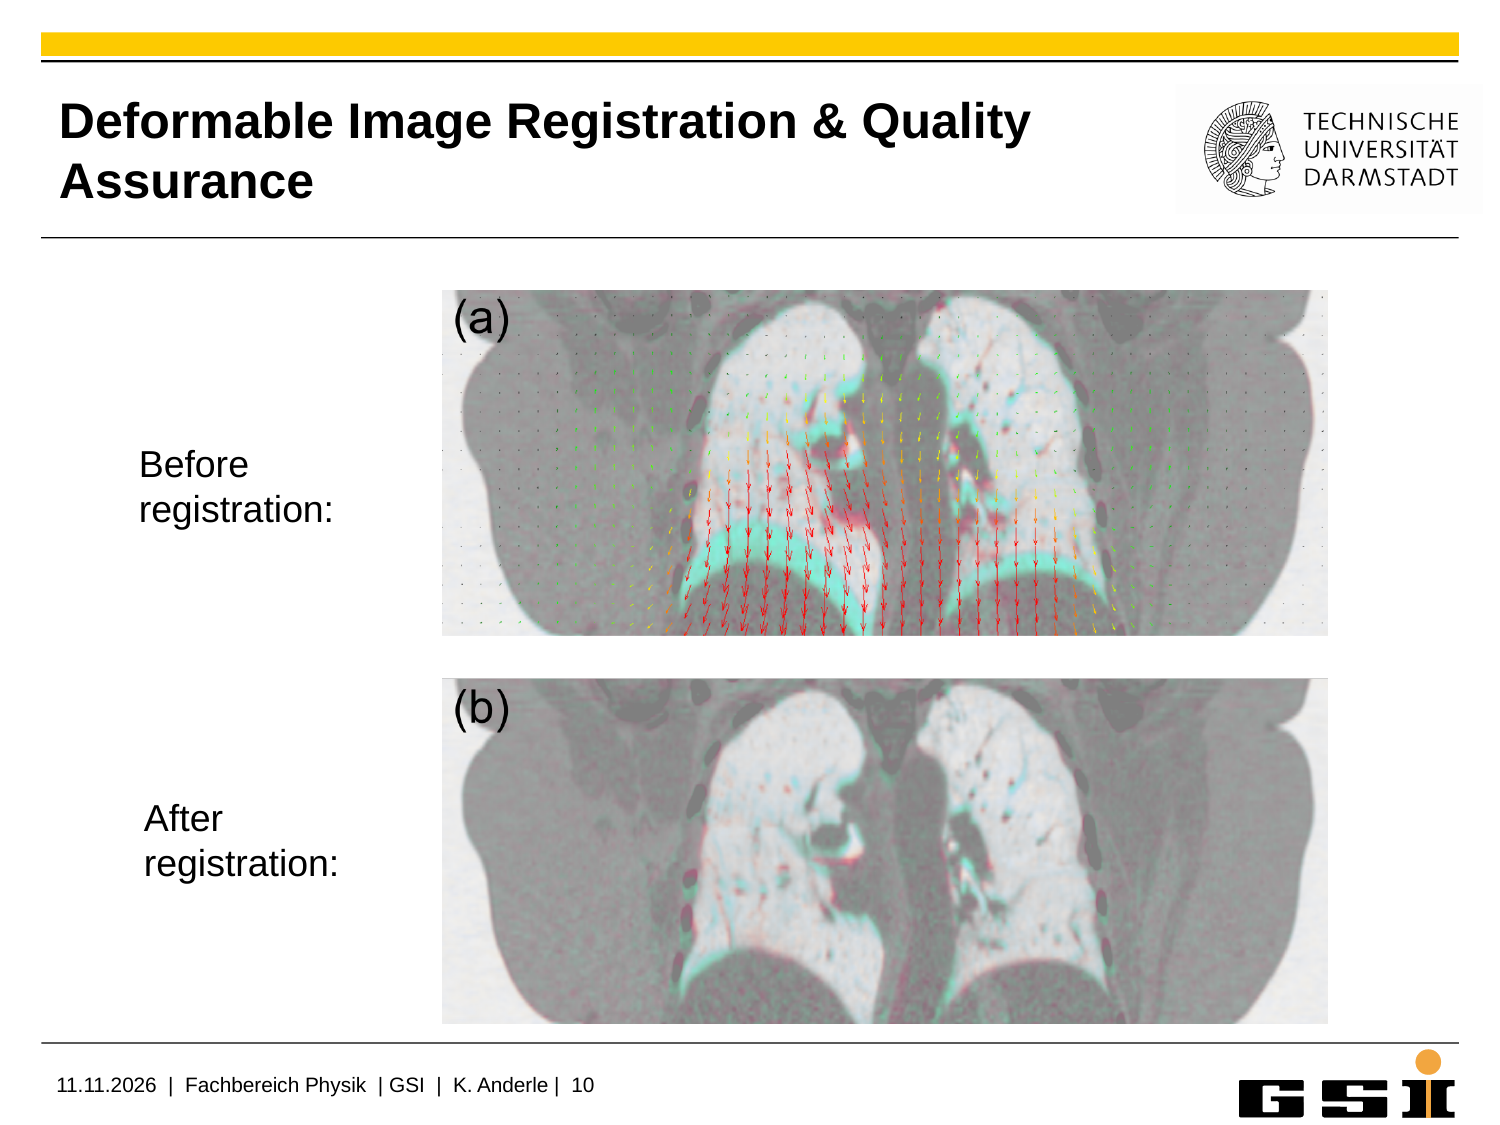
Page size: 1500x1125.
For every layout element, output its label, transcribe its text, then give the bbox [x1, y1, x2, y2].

picture [1182, 84, 1483, 214]
picture [442, 290, 1329, 1024]
text_box Before registration: [123, 432, 372, 538]
title Deformable Image Registration & Quality Assurance [58, 79, 1182, 218]
text_box After registration: [129, 786, 378, 892]
